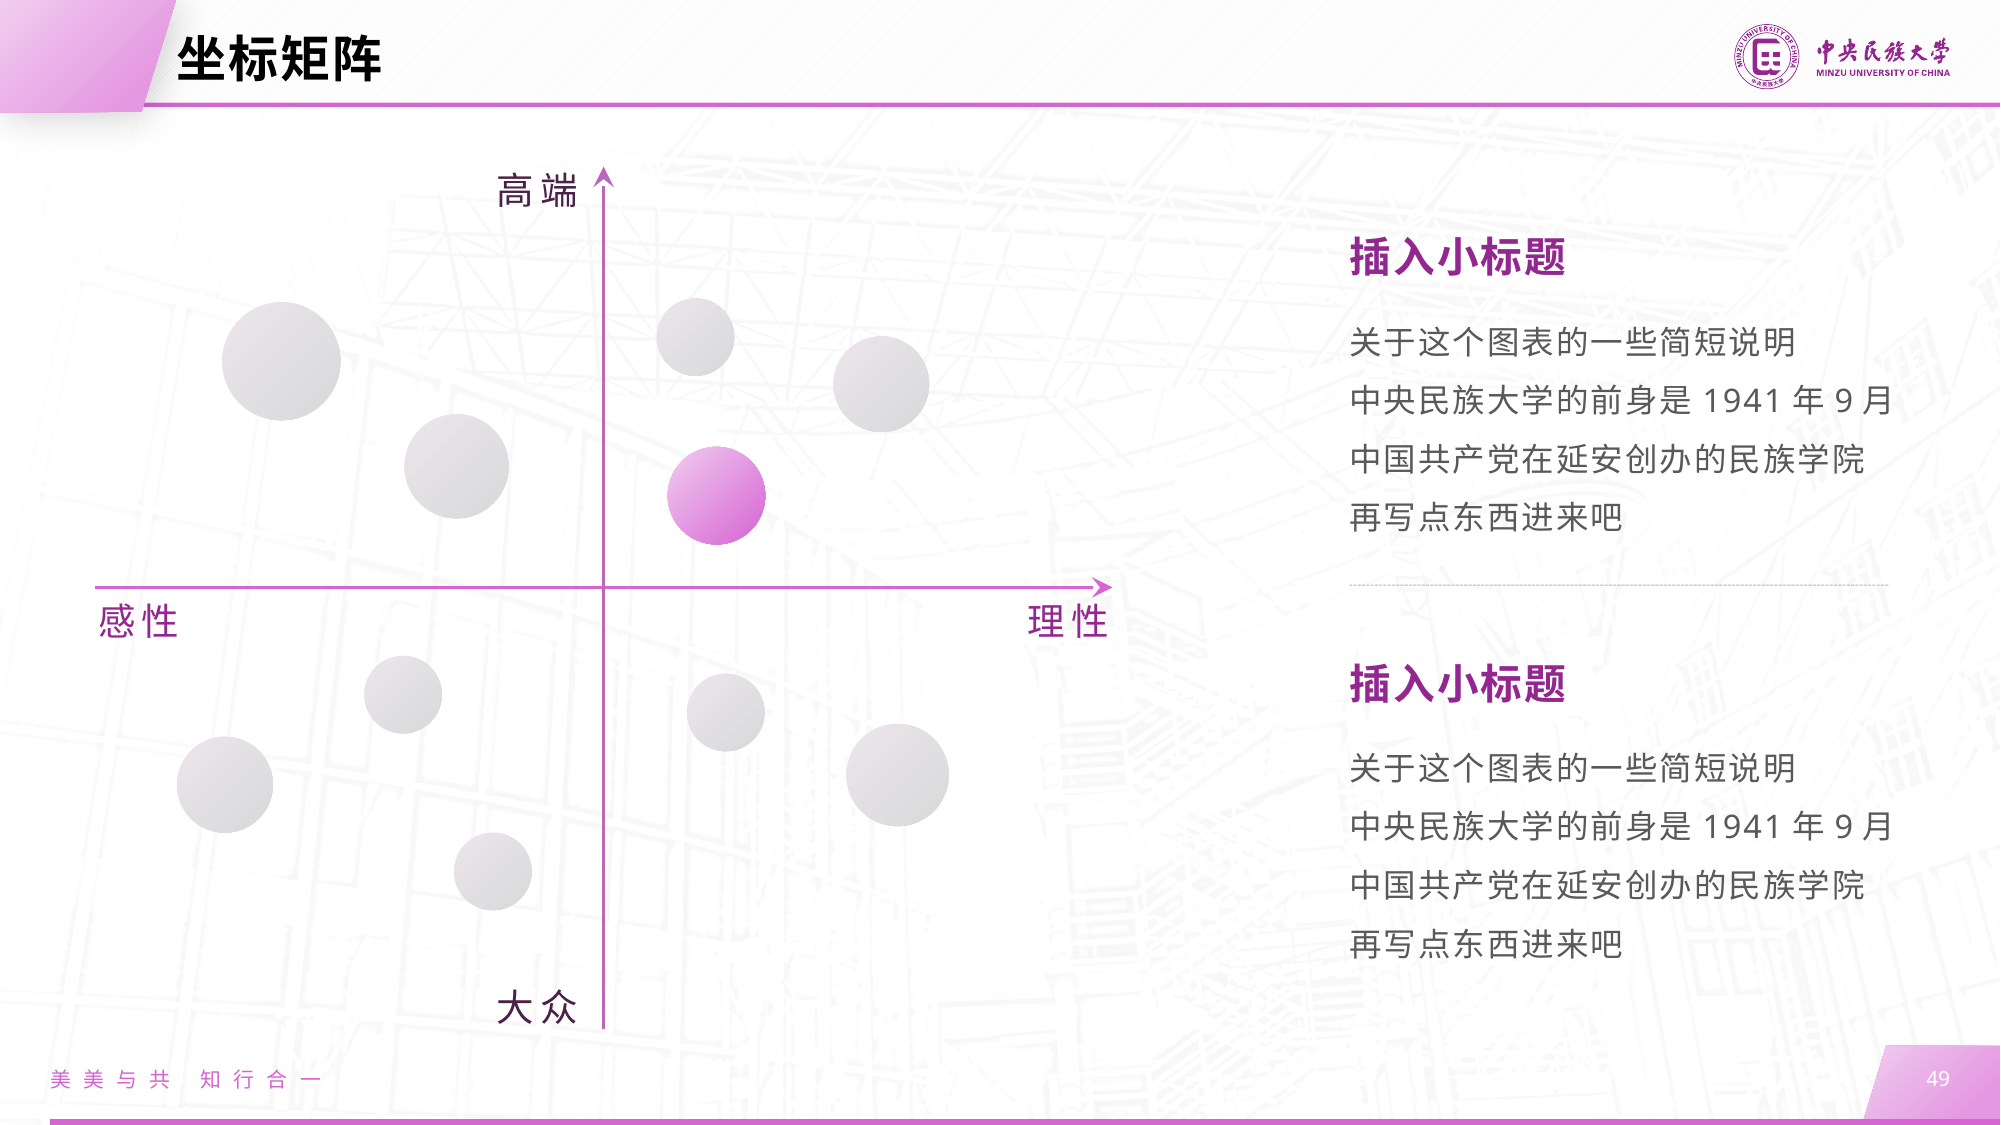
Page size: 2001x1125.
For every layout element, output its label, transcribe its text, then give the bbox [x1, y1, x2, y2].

text_box 理性 [1027, 597, 1109, 643]
text_box 感性 [98, 597, 180, 643]
text_box 高端 [496, 166, 578, 212]
text_box [845, 722, 950, 828]
footer 美美与共 知行合一 [50, 1056, 725, 1103]
text_box 大众 [496, 983, 578, 1029]
text_box [175, 735, 274, 834]
text_box [666, 445, 767, 546]
slide_number 49 [1500, 1056, 1950, 1103]
text_box [363, 654, 443, 735]
text_box [832, 335, 931, 433]
text_box [655, 297, 736, 377]
text_box [452, 831, 533, 912]
text_box [403, 413, 510, 520]
text_box 插入小标题 [1349, 632, 1890, 725]
text_box 关于这个图表的一些简短说明 中央民族大学的前身是1941年9月中国共产党在延安创办的民族学院 再写点东西进来吧 [1349, 302, 1901, 555]
text_box [221, 301, 342, 422]
text_box 插入小标题 [1349, 206, 1890, 299]
text_box 关于这个图表的一些简短说明 中央民族大学的前身是1941年9月中国共产党在延安创办的民族学院 再写点东西进来吧 [1349, 728, 1901, 982]
text_box [685, 672, 766, 753]
title 坐标矩阵 [176, 22, 1649, 100]
